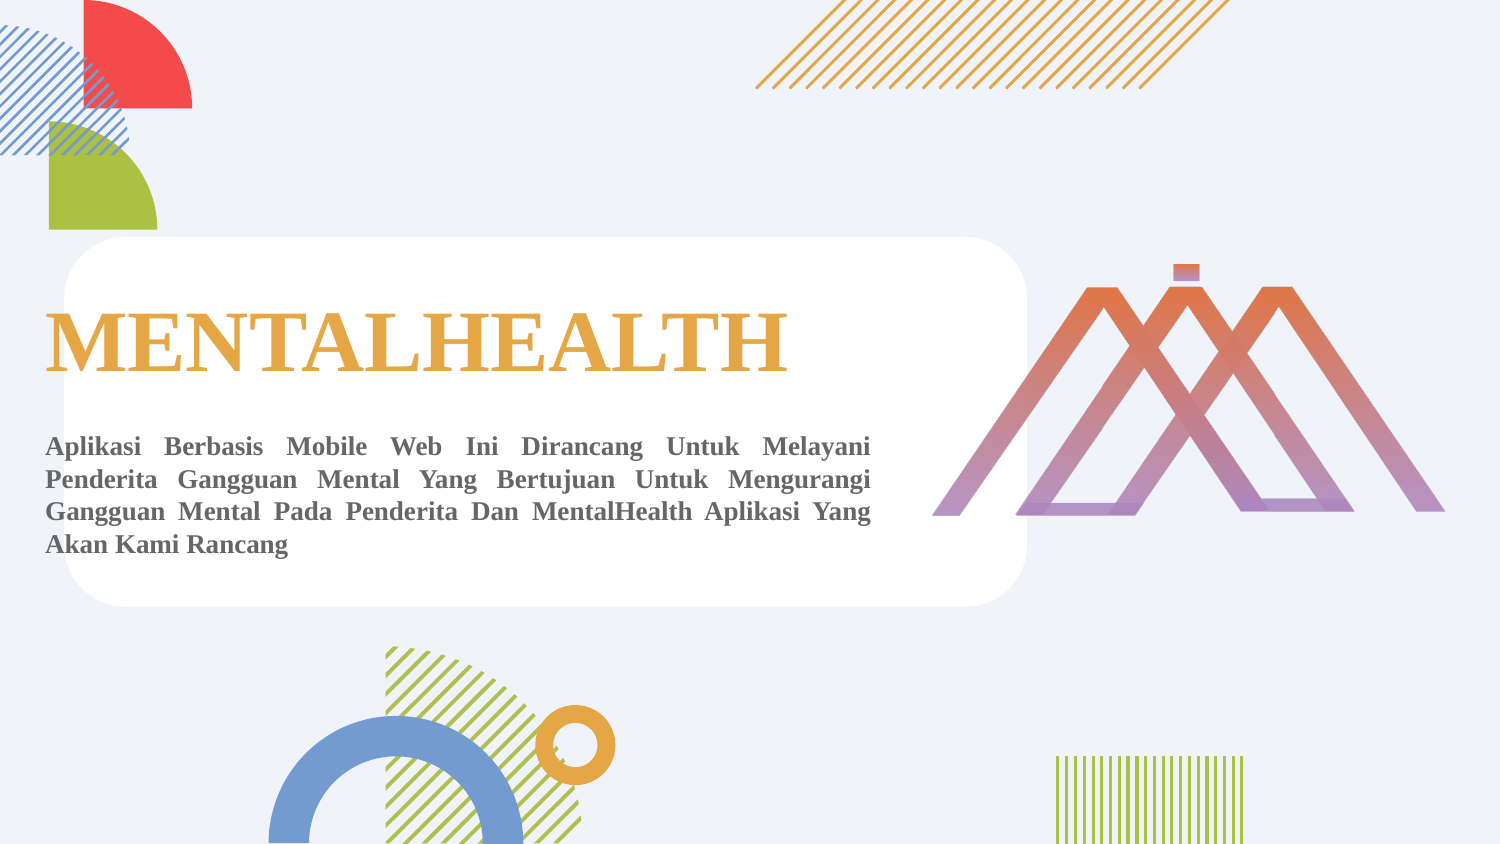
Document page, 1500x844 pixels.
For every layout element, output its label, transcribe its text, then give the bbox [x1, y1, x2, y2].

subtitle Aplikasi Berbasis Mobile Web Ini Dirancang Untuk Melayani Penderita Gangguan Mental Yang Bertujuan Untuk Mengurangi Gangguan Mental Pada Penderita Dan MentalHealth Aplikasi Yang Akan Kami Rancang [30, 413, 886, 574]
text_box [0, 25, 130, 156]
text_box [1056, 756, 1244, 844]
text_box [384, 646, 583, 844]
picture [931, 264, 1446, 520]
text_box [64, 236, 1028, 607]
text_box [268, 717, 379, 844]
text_box [588, 707, 616, 783]
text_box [755, 0, 1384, 89]
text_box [48, 0, 193, 231]
title MENTALHEALTH [30, 273, 829, 405]
